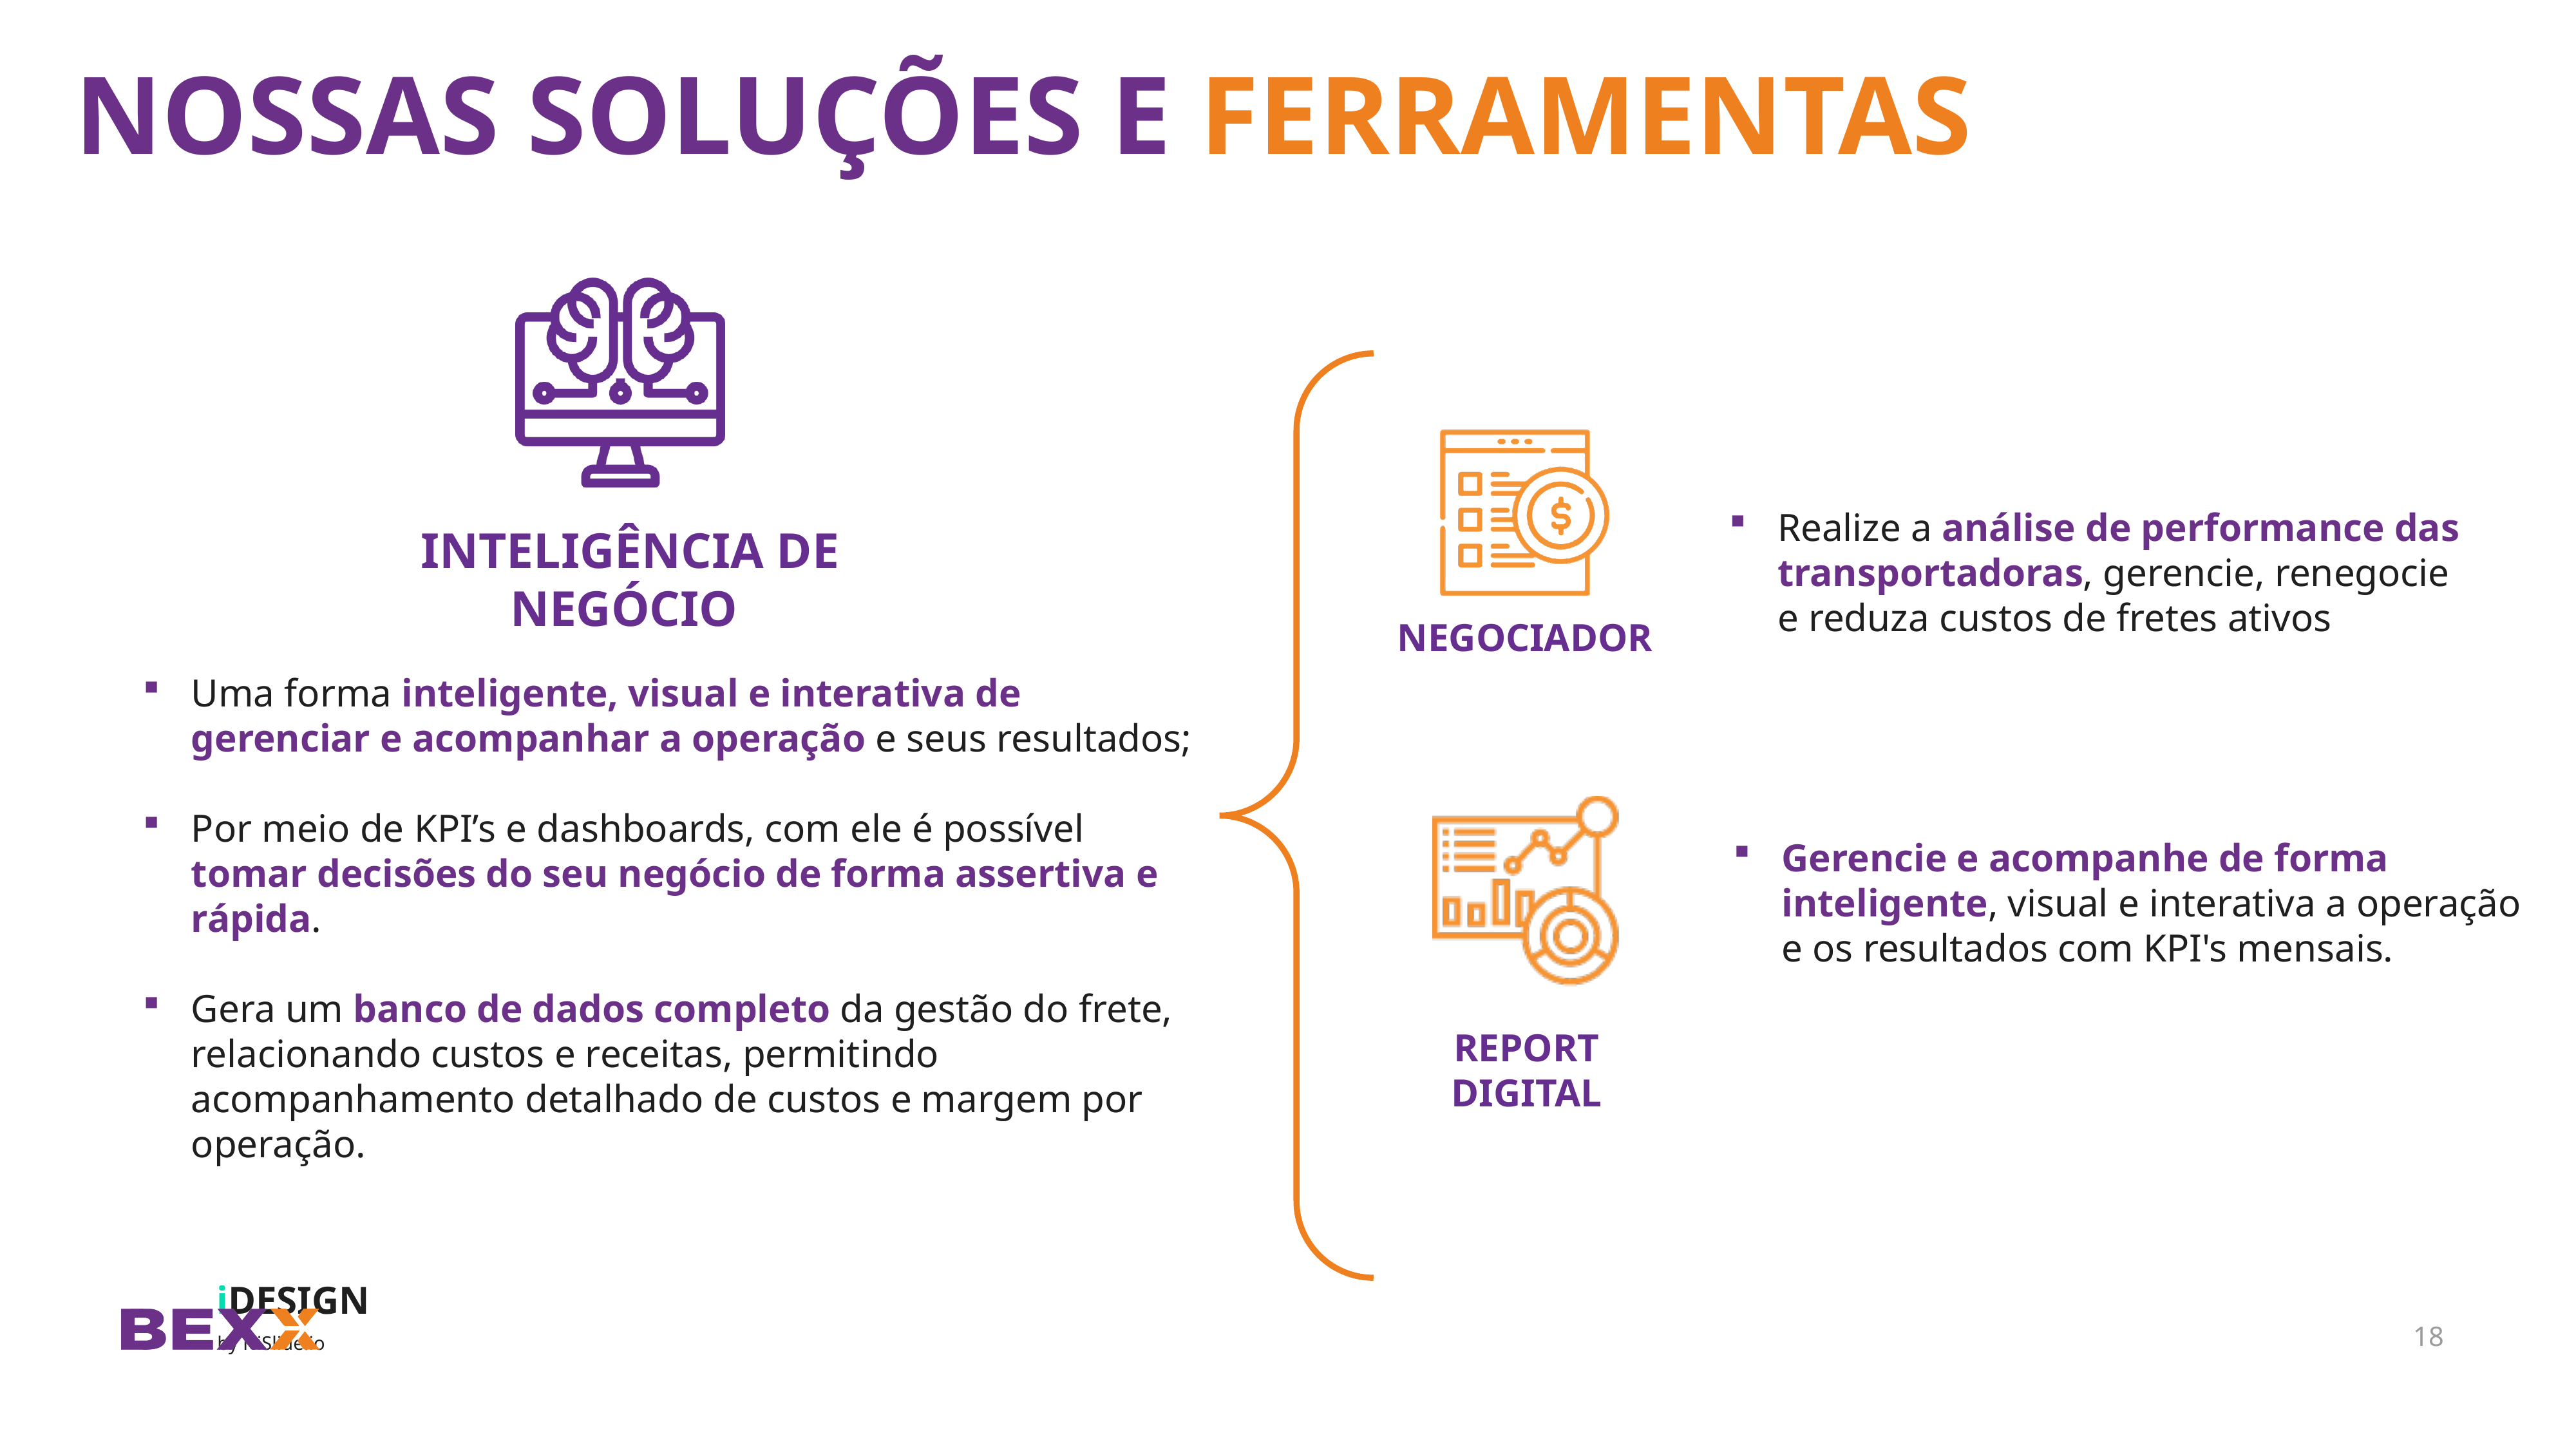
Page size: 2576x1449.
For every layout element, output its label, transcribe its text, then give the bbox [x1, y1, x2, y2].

text_box INTELIGÊNCIA DE NEGÓCIO [287, 515, 961, 641]
text_box REPORT DIGITAL [1370, 1019, 1683, 1119]
text_box Uma forma inteligente, visual e interativa de gerenciar e acompanhar a operação e seus resultados; Por meio de KPI’s e dashboards, com ele é possível tomar decisões do seu negócio de forma assertiva e rápida. Gera um banco de dados completo da gestão do frete, relacionando custos e receitas, permitindo acompanhamento detalhado de custos e margem por operação. [133, 665, 1207, 1170]
text_box [1219, 353, 2576, 1278]
picture [1432, 796, 1621, 987]
text_box NOSSAS SOLUÇÕES E FERRAMENTAS [70, 43, 2201, 193]
picture [107, 1264, 336, 1400]
text_box NEGOCIADOR [1371, 609, 1669, 664]
picture [515, 278, 725, 488]
text_box 18 [2382, 1315, 2477, 1360]
text_box Realize a análise de performance das transportadoras, gerencie, renegocie e reduza custos de fretes ativos [1719, 498, 2481, 644]
text_box Gerencie e acompanhe de forma inteligente, visual e interativa a operação e os resultados com KPI's mensais. [1723, 829, 2543, 974]
picture [1440, 430, 1610, 596]
